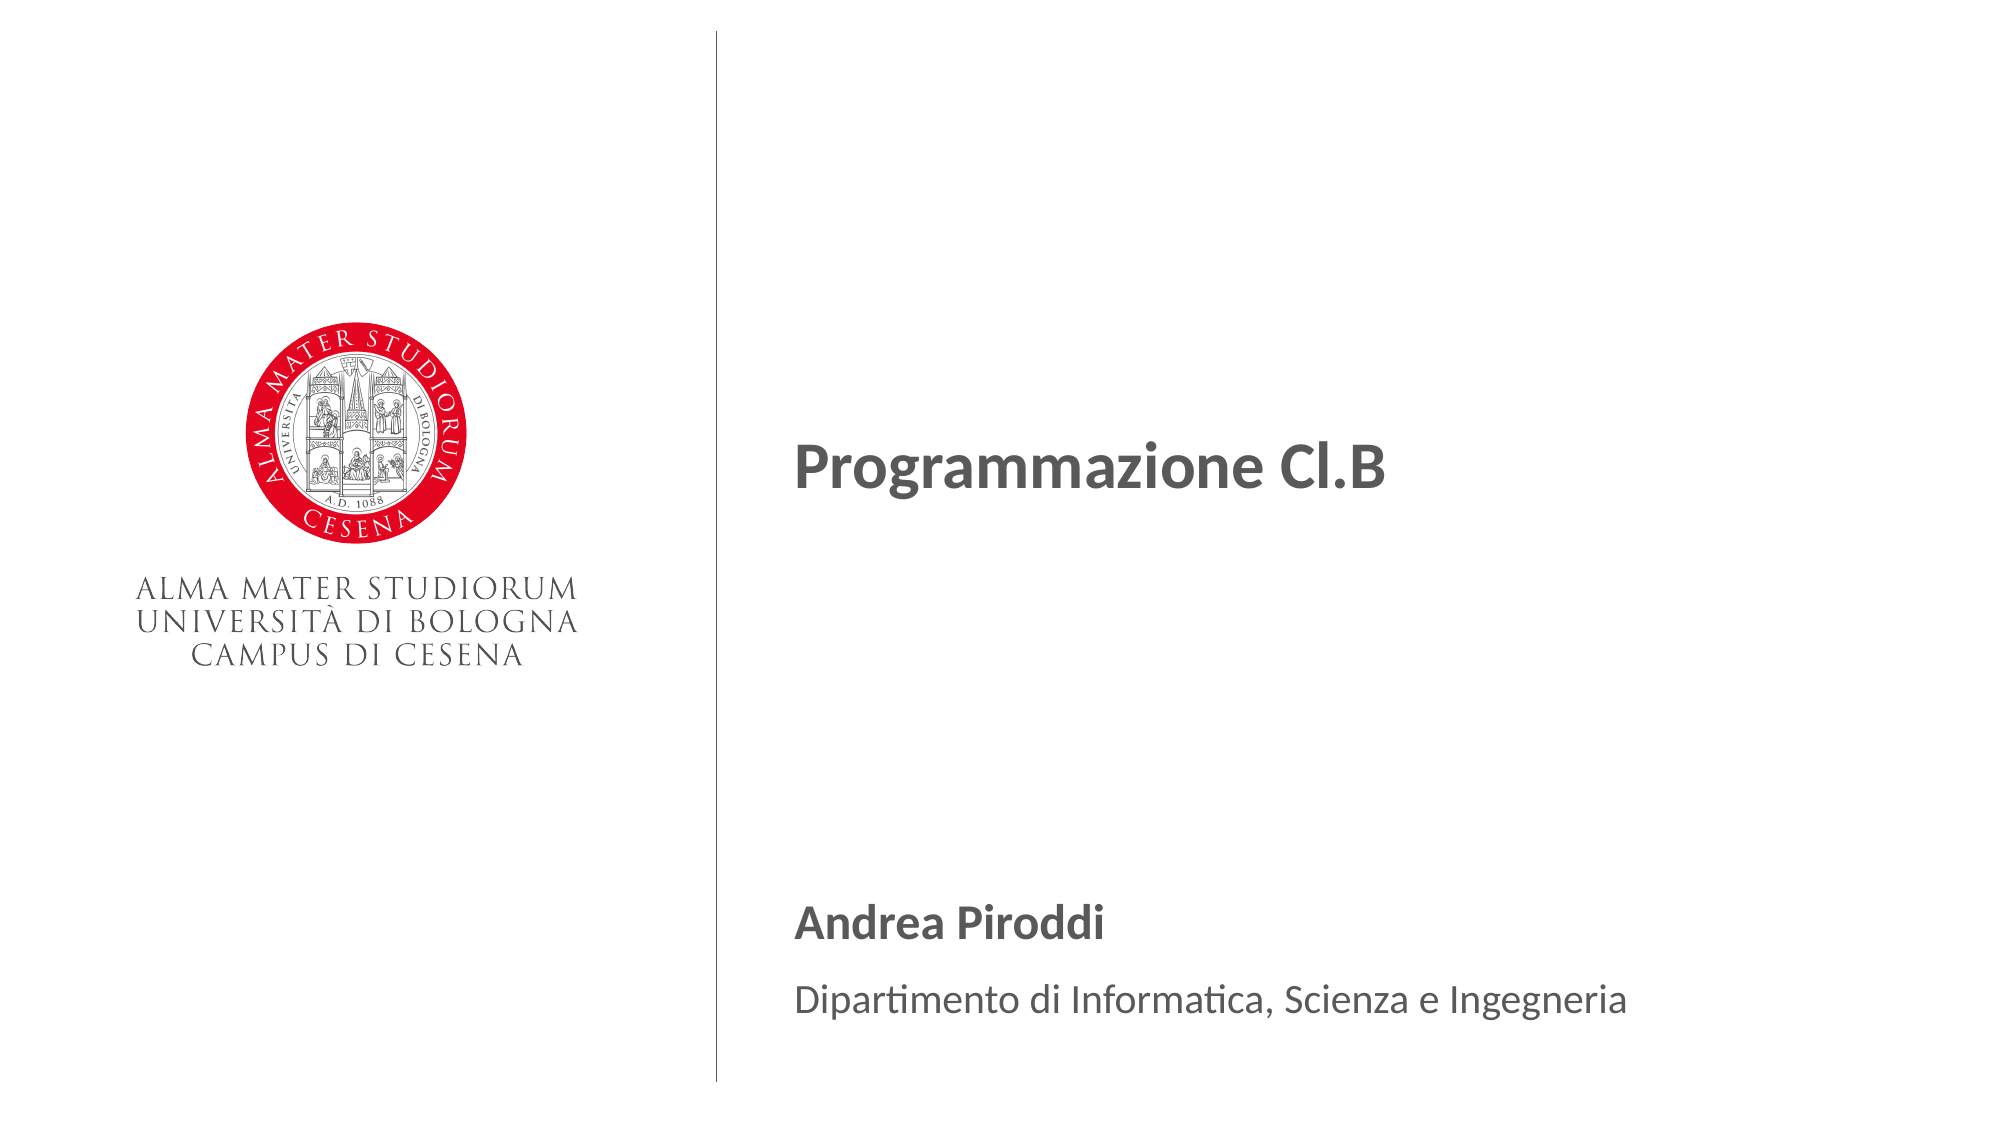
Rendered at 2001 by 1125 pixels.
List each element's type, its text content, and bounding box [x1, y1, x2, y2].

picture [66, 278, 646, 689]
list Andrea Piroddi [779, 882, 1930, 953]
list Dipartimento di Informatica, Scienza e Ingegneria [779, 964, 1946, 1094]
list Programmazione Cl.B [779, 90, 1914, 835]
